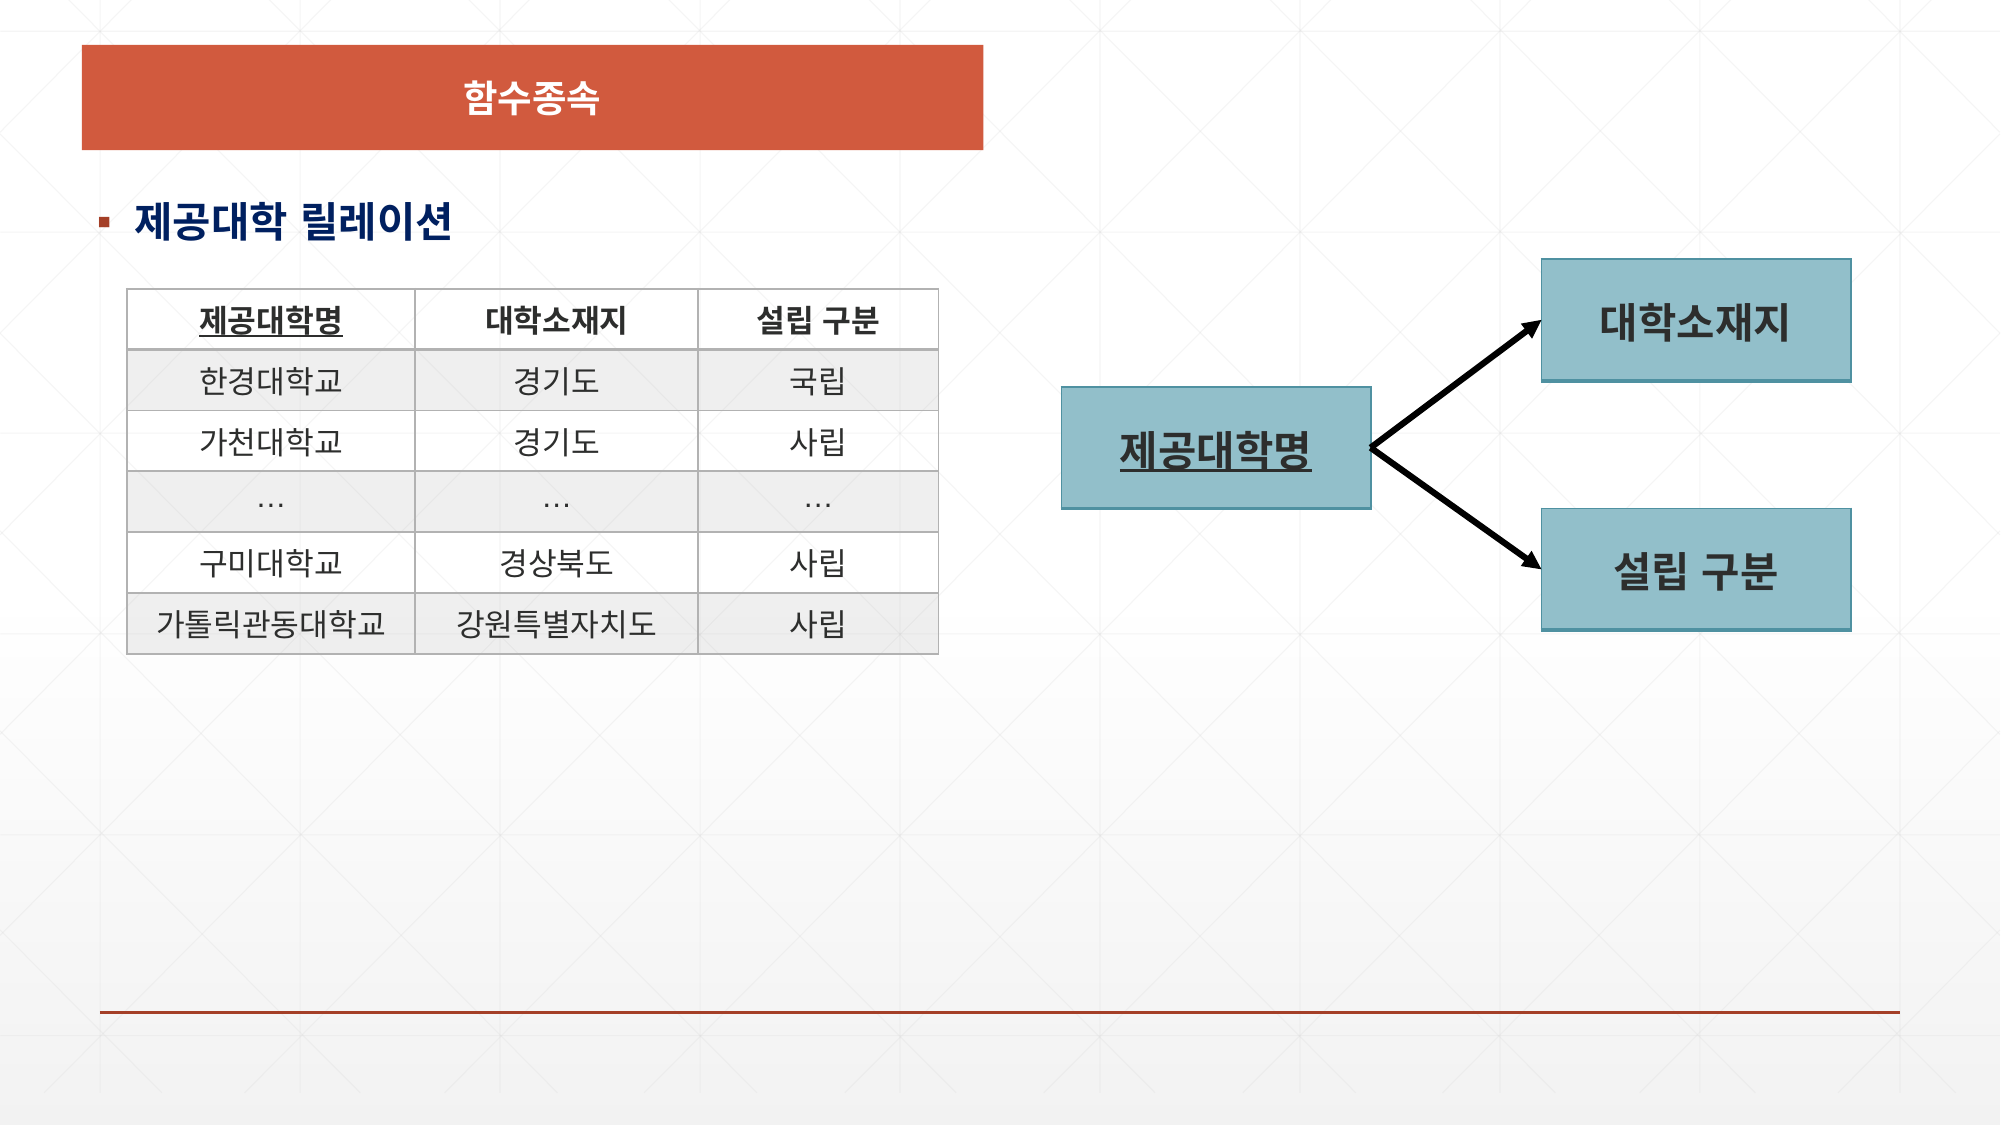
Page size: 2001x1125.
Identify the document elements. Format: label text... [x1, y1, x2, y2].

table_cell 경기도 [416, 411, 697, 470]
table_header 제공대학명 [128, 290, 414, 348]
table_cell … [416, 472, 697, 531]
table_cell 국립 [699, 351, 938, 410]
table_header 설립 구분 [699, 290, 938, 348]
table_cell 구미대학교 [128, 533, 414, 592]
table_cell 사립 [699, 411, 938, 470]
table_cell 가톨릭관동대학교 [128, 594, 414, 653]
table_cell 경상북도 [416, 533, 697, 592]
list 제공대학 릴레이션 [81, 194, 1895, 257]
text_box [1370, 319, 1542, 447]
table_cell … [699, 472, 938, 531]
table_header 설립 구분 [1542, 509, 1850, 628]
table_cell 경기도 [416, 351, 697, 410]
table_cell 한경대학교 [128, 351, 414, 410]
table_cell 강원특별자치도 [416, 594, 697, 653]
table_cell 사립 [699, 533, 938, 592]
table_cell … [128, 472, 414, 531]
table_cell 가천대학교 [128, 411, 414, 470]
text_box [1370, 447, 1542, 570]
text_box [81, 44, 984, 151]
table_header 제공대학명 [1062, 388, 1370, 507]
table_header 대학소재지 [1542, 260, 1850, 379]
table_cell 사립 [699, 594, 938, 653]
table_header 대학소재지 [416, 290, 697, 348]
